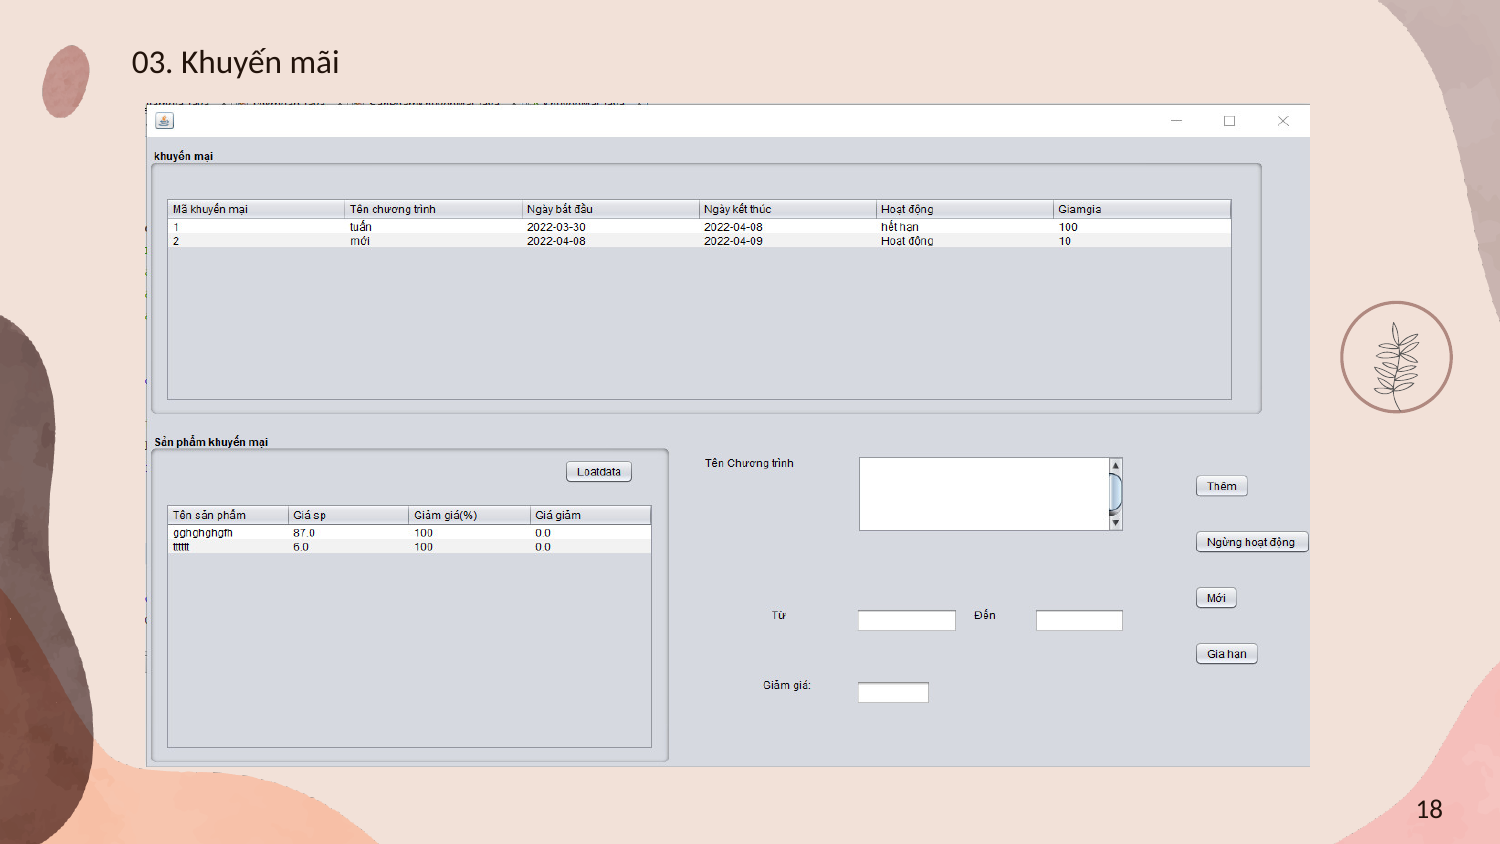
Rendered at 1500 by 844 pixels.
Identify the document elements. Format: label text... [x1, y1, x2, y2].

picture [0, 0, 1500, 844]
text_box 18 [1309, 776, 1459, 818]
text_box [1341, 302, 1452, 412]
text_box [1373, 322, 1420, 412]
title 03. Khuyến mãi [109, 24, 363, 104]
